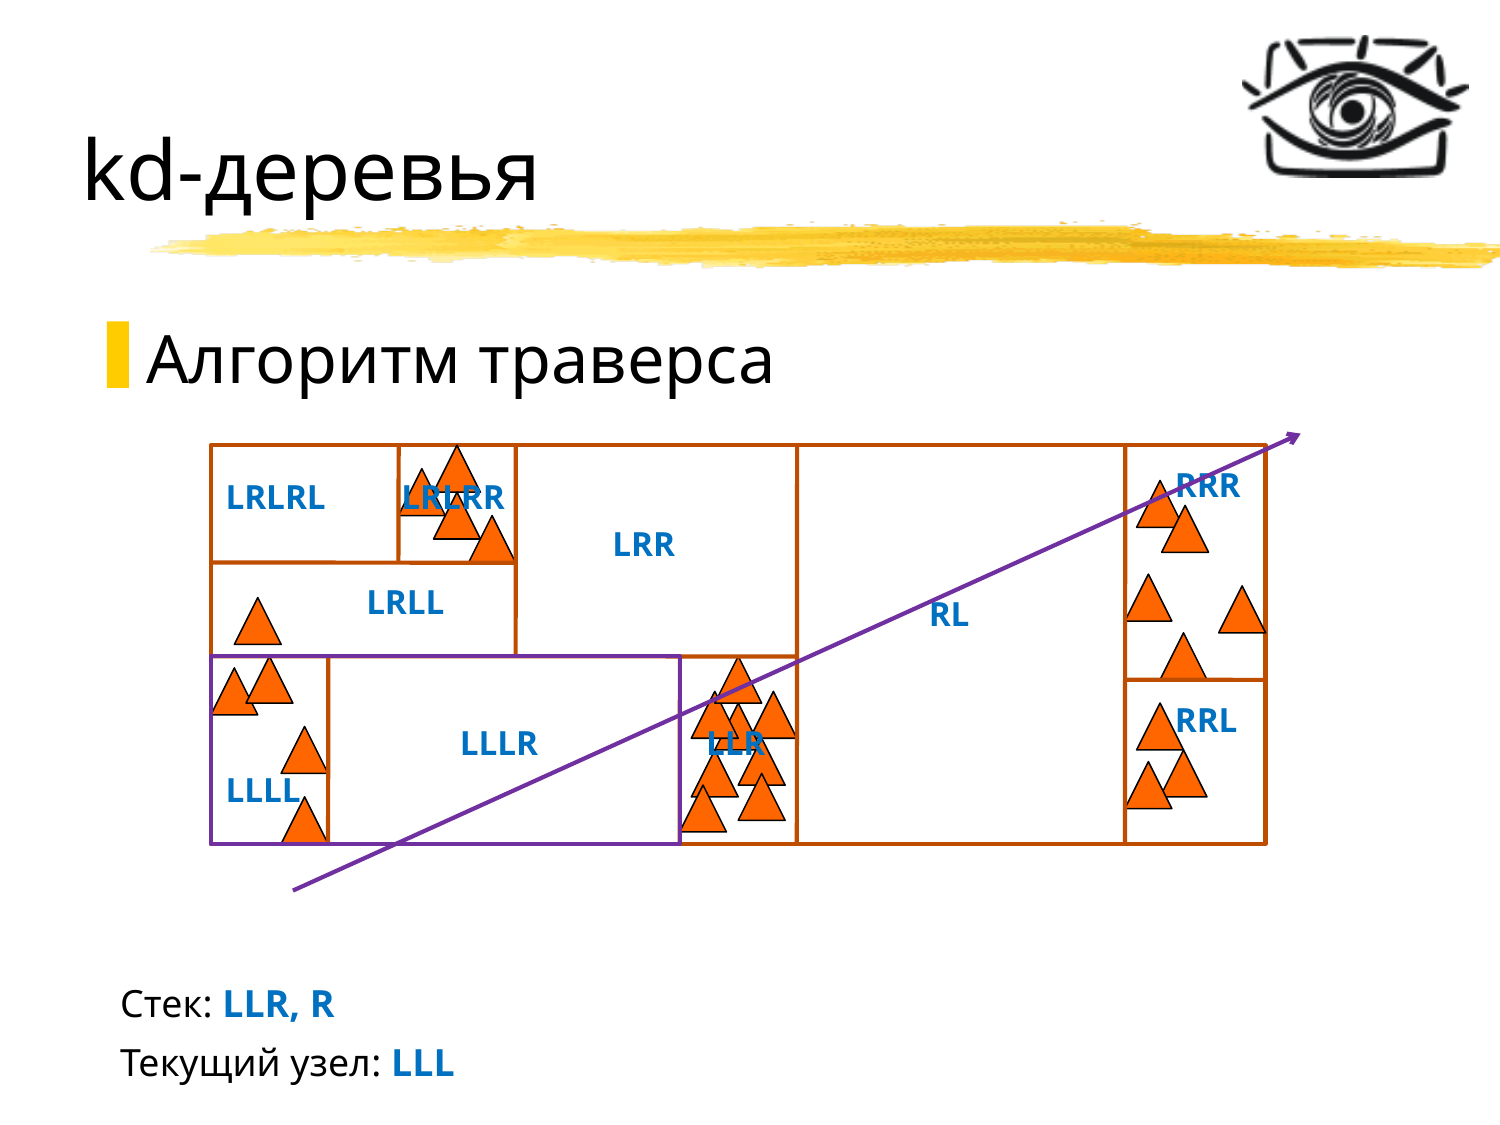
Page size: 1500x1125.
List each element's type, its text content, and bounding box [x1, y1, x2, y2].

title kd-деревья [66, 37, 1342, 226]
text_box [234, 597, 282, 645]
picture [1241, 34, 1469, 179]
text_box Стек: LLR, R [105, 972, 879, 1031]
text_box Текущий узел: LLL [105, 1031, 879, 1091]
text_box [209, 661, 287, 846]
text_box [209, 567, 287, 654]
text_box [209, 443, 287, 565]
picture [150, 215, 1500, 279]
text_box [292, 433, 1301, 891]
text_box LRLRL [210, 468, 287, 524]
list Алгоритм траверса [74, 309, 1417, 994]
